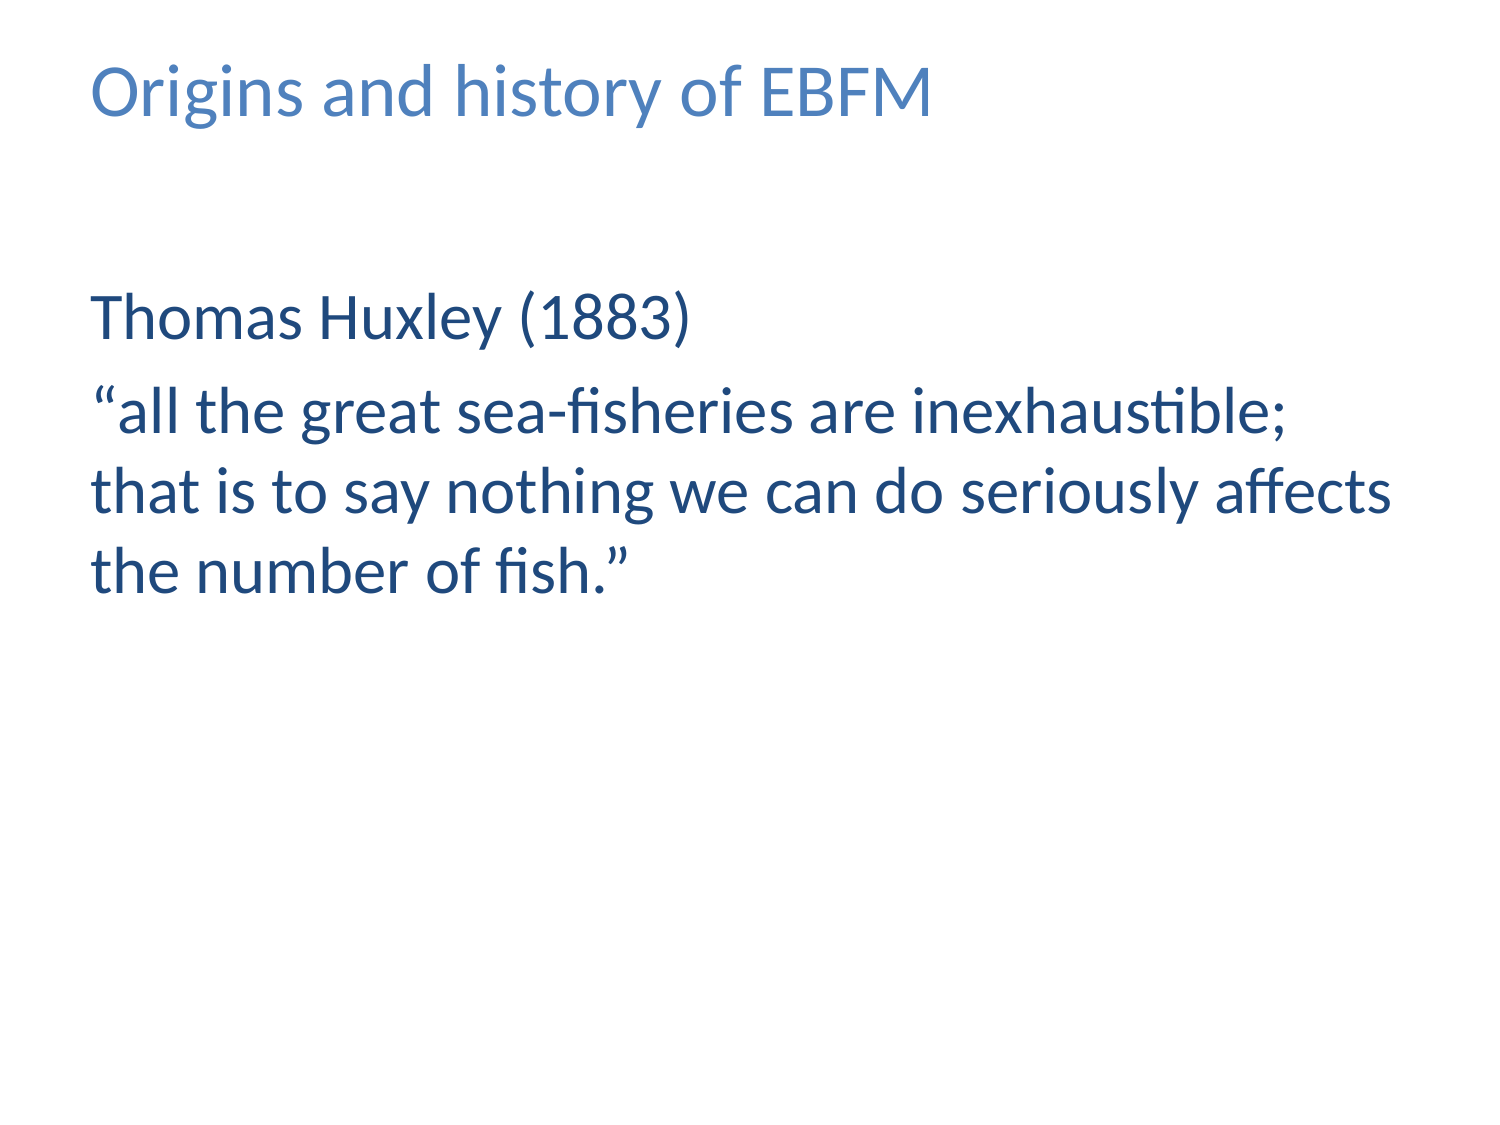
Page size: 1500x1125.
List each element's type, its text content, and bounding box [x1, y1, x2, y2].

title Origins and history of EBFM [75, 30, 1425, 144]
list Thomas Huxley (1883) “all the great sea-fisheries are inexhaustible; that is to say nothing we can do seriously affects the number of fish.” [75, 172, 1425, 1090]
